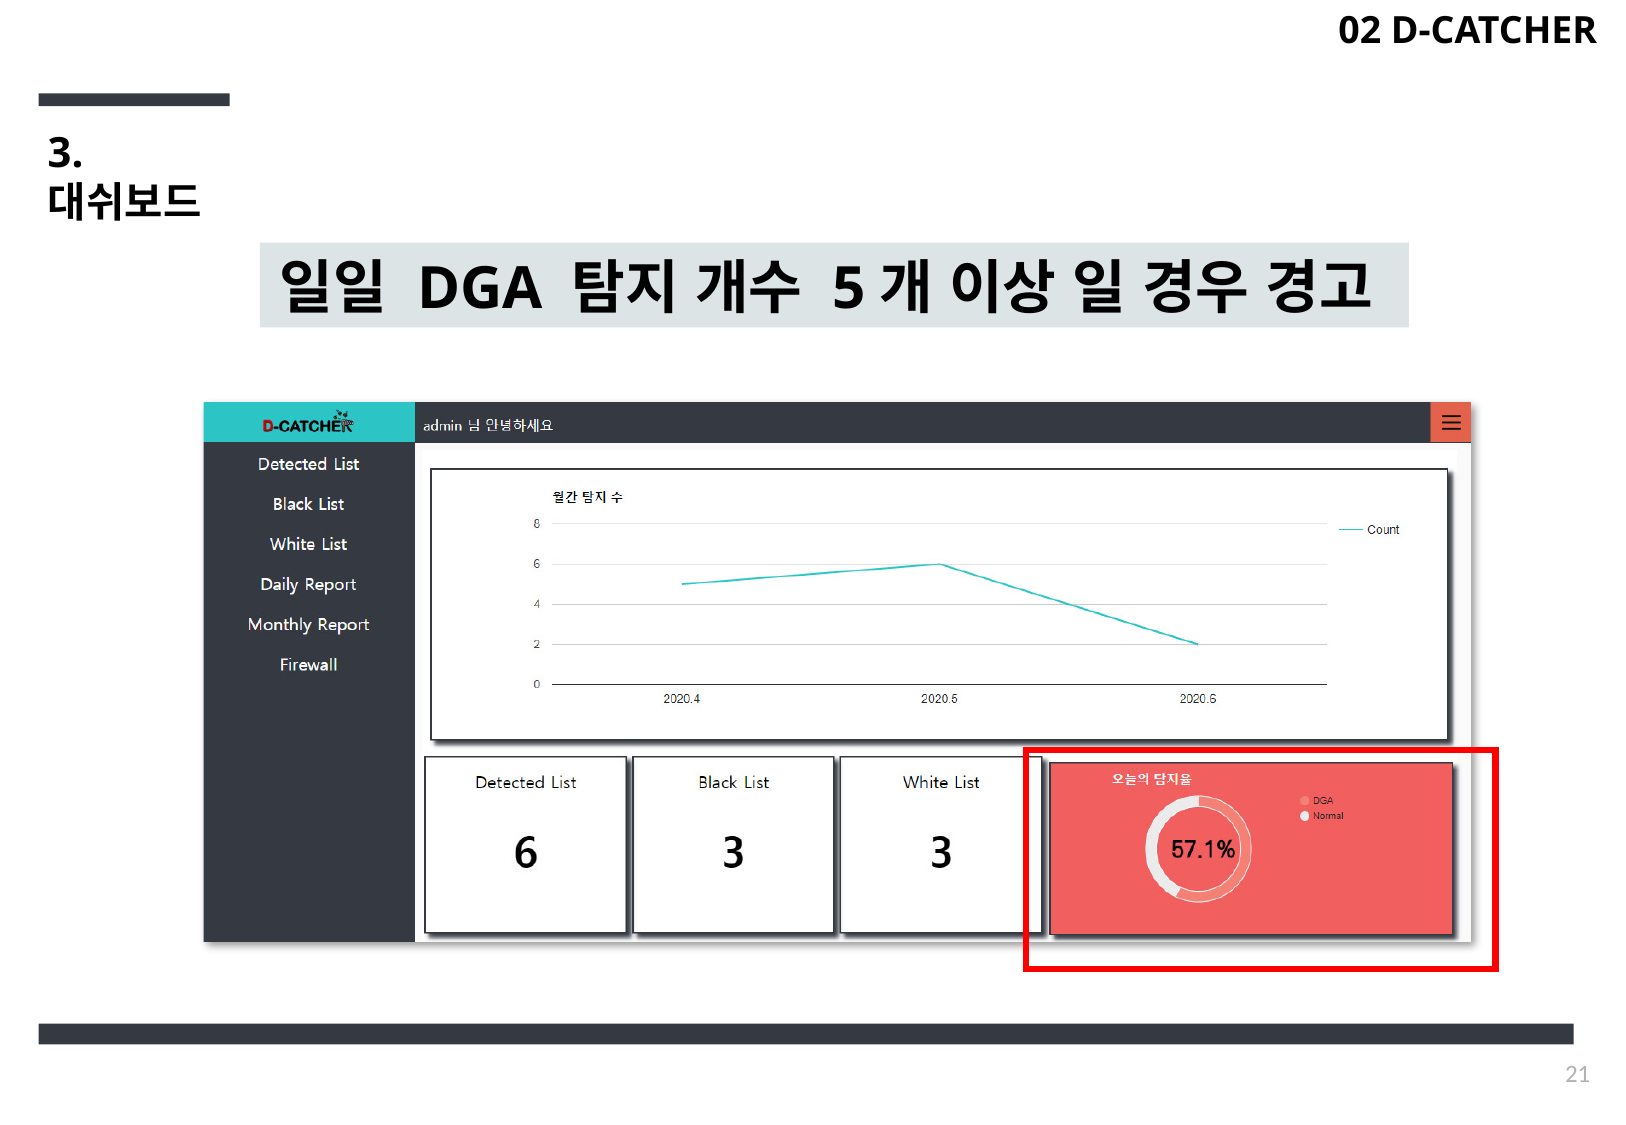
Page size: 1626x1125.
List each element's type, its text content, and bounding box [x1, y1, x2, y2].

text_box [1025, 749, 1496, 970]
text_box 일일 DGA 탐지 개수 5개 이상 일 경우 경고 [259, 242, 1409, 328]
text_box [38, 1023, 1575, 1045]
text_box 3. 대쉬보드 [32, 118, 275, 184]
text_box [38, 92, 231, 107]
text_box 02 D-CATCHER [1323, 0, 1625, 59]
picture [203, 401, 1471, 942]
slide_number 21 [1239, 1042, 1606, 1103]
